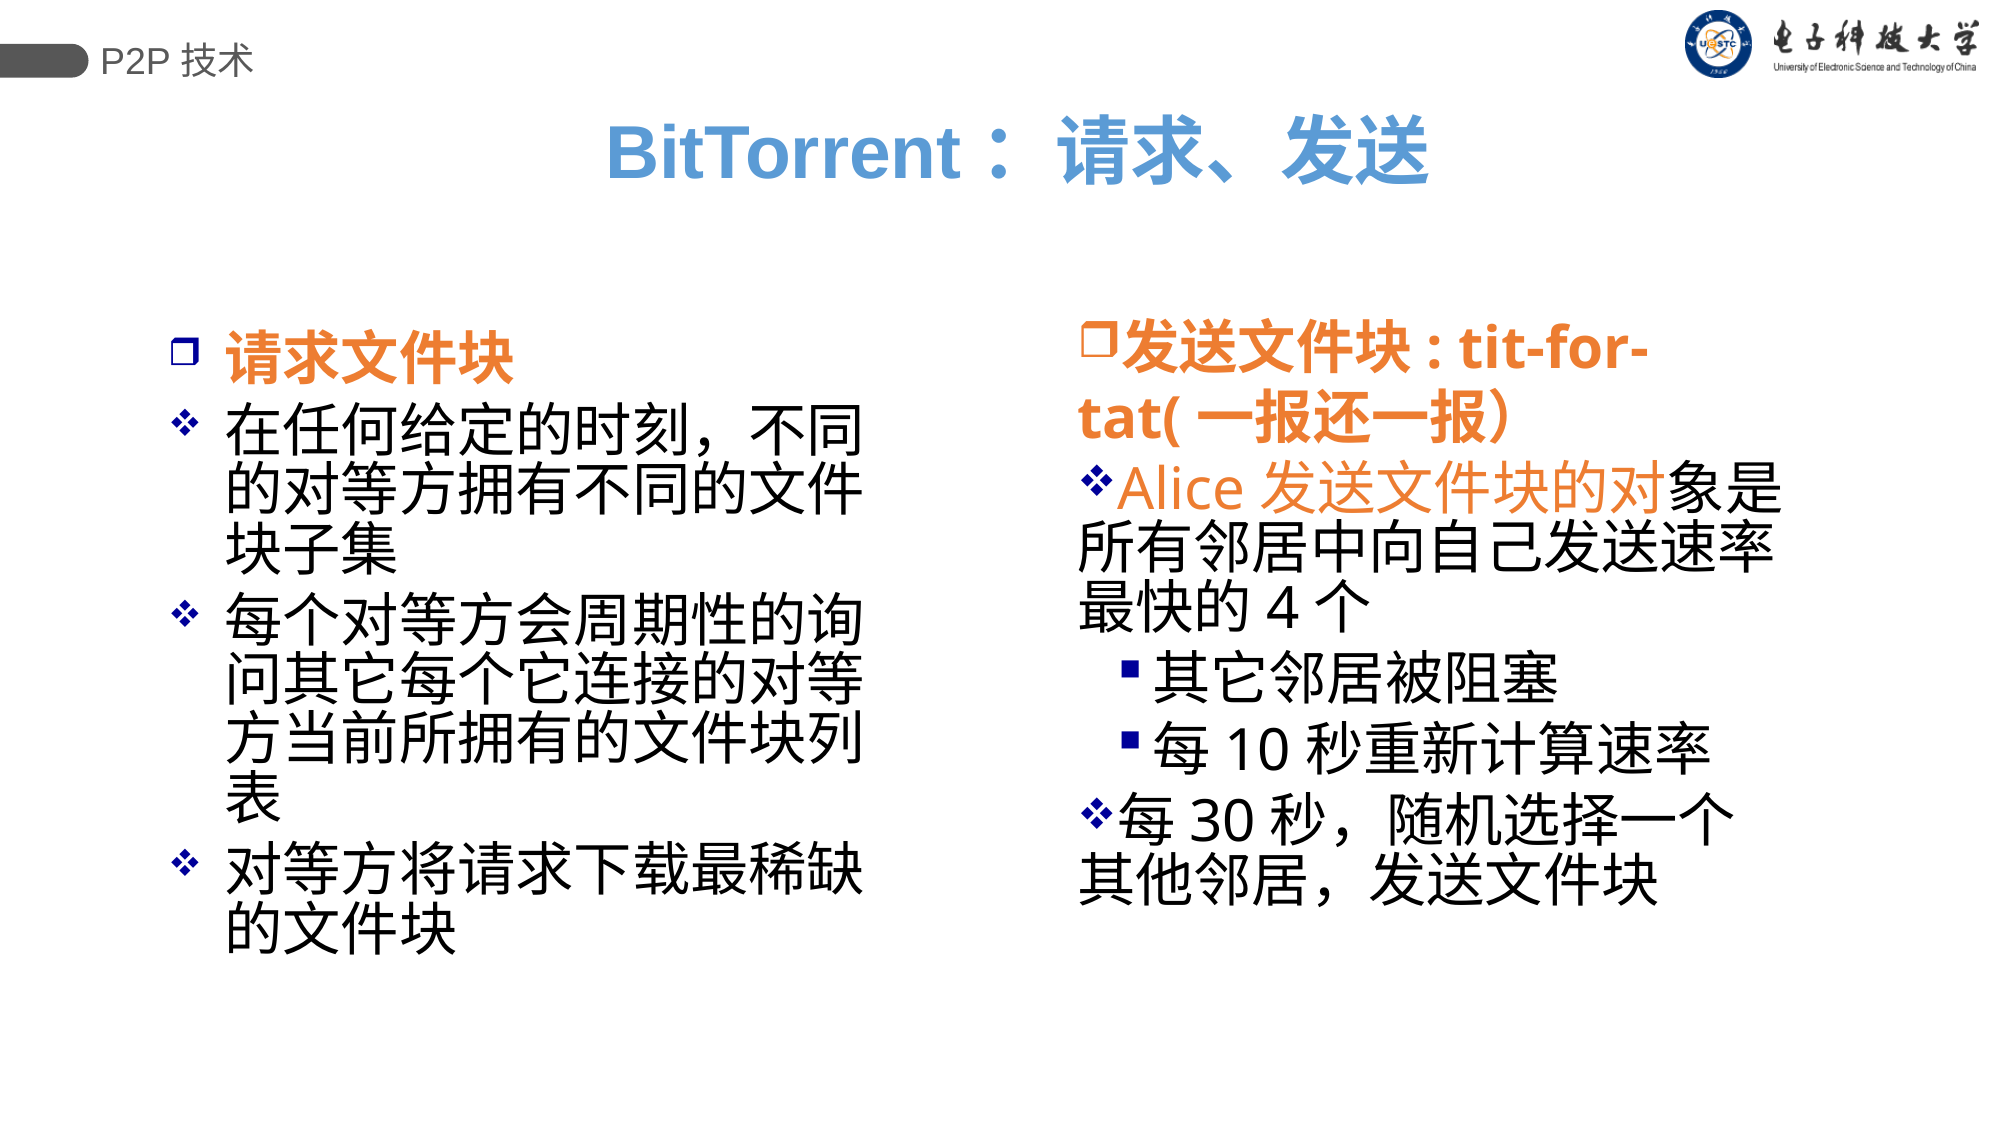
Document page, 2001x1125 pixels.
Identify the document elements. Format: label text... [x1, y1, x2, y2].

picture [1685, 10, 1979, 78]
text_box 发送文件块: tit-for-tat(一报还一报） Alice发送文件块的对象是所有邻居中向自己发送速率最快的4个 其它邻居被阻塞 每10秒重新计算速率 每30秒，随机选择一个其他邻居，发送文件块 [1062, 302, 1805, 1125]
text_box P2P技术 [100, 28, 807, 91]
text_box 请求文件块 在任何给定的时刻，不同的对等方拥有不同的文件块子集 每个对等方会周期性的询问其它每个它连接的对等方当前所拥有的文件块列表 对等方将请求下载最稀缺的文件块 [153, 324, 921, 974]
title BitTorrent：请求、发送 [590, 106, 1500, 294]
